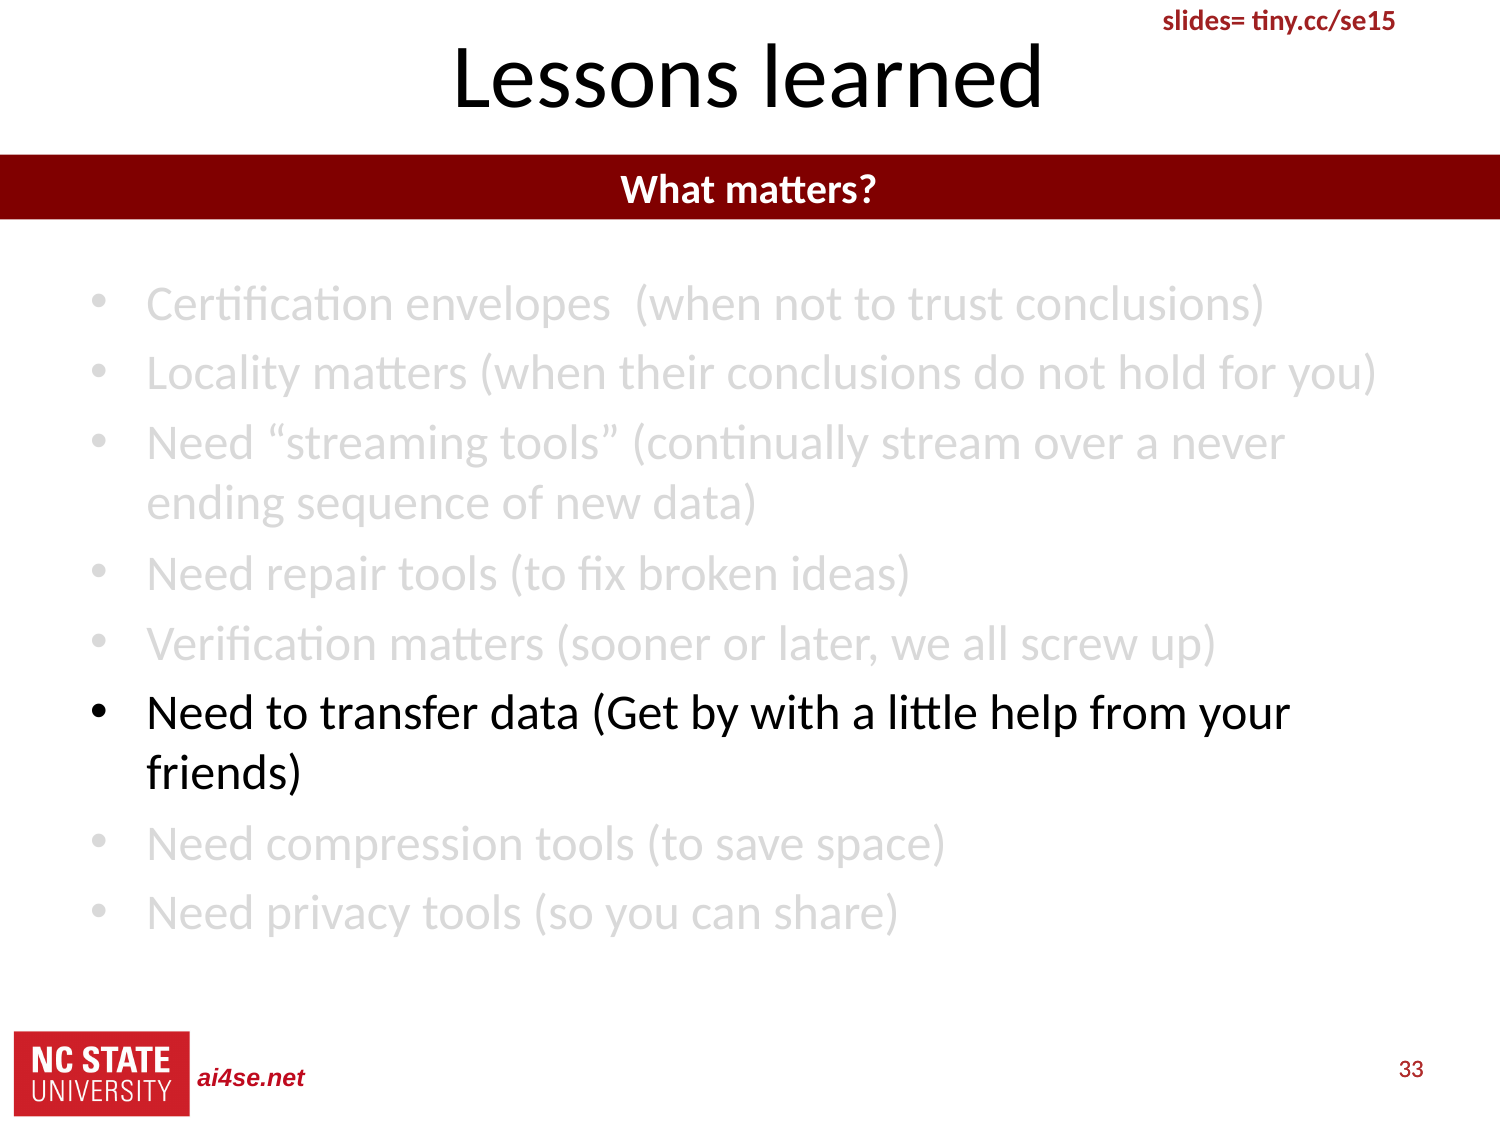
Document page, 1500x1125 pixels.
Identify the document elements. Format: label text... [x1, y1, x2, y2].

picture [13, 1030, 191, 1118]
title Lessons learned [75, 0, 1425, 154]
list Certification envelopes (when not to trust conclusions) Locality matters (when their conclusions do not hold for you) Need “streaming tools” (continually stream over a never ending sequence of new data) Need repair tools (to fix broken ideas) Verification matters (sooner or later, we all screw up) Need to transfer data (Get by with a little help from your friends) Need compression tools (to save space) Need privacy tools (so you can share) [75, 262, 1425, 1005]
text_box What matters? [0, 154, 1500, 220]
